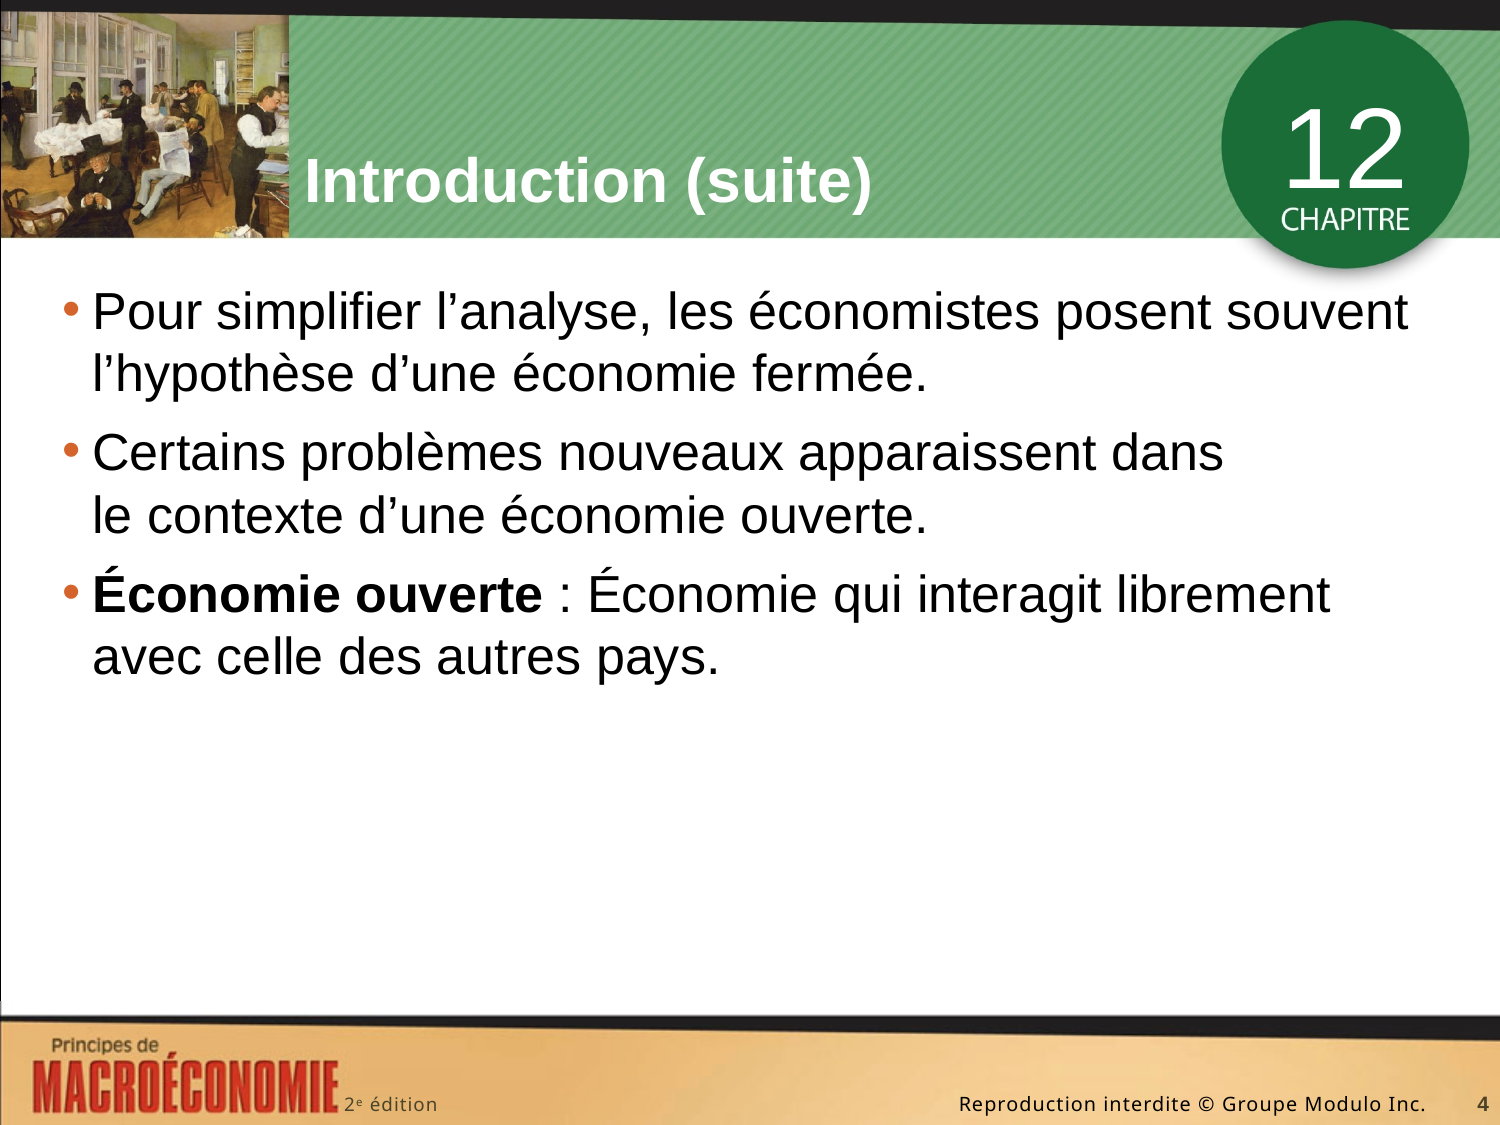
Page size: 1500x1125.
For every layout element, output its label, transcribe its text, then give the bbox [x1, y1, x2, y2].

title Introduction (suite) [304, 32, 1219, 223]
slide_number 4 [1417, 1070, 1489, 1125]
picture [0, 0, 1500, 1125]
list 12 [1217, 66, 1473, 232]
picture [1412, 1102, 1417, 1110]
list Pour simplifier l’analyse, les économistes posent souvent l’hypothèse d’une économie fermée. Certains problèmes nouveaux apparaissent dans le contexte d’une économie ouverte. Économie ouverte : Économie qui interagit librement avec celle des autres pays. [17, 269, 1431, 1000]
